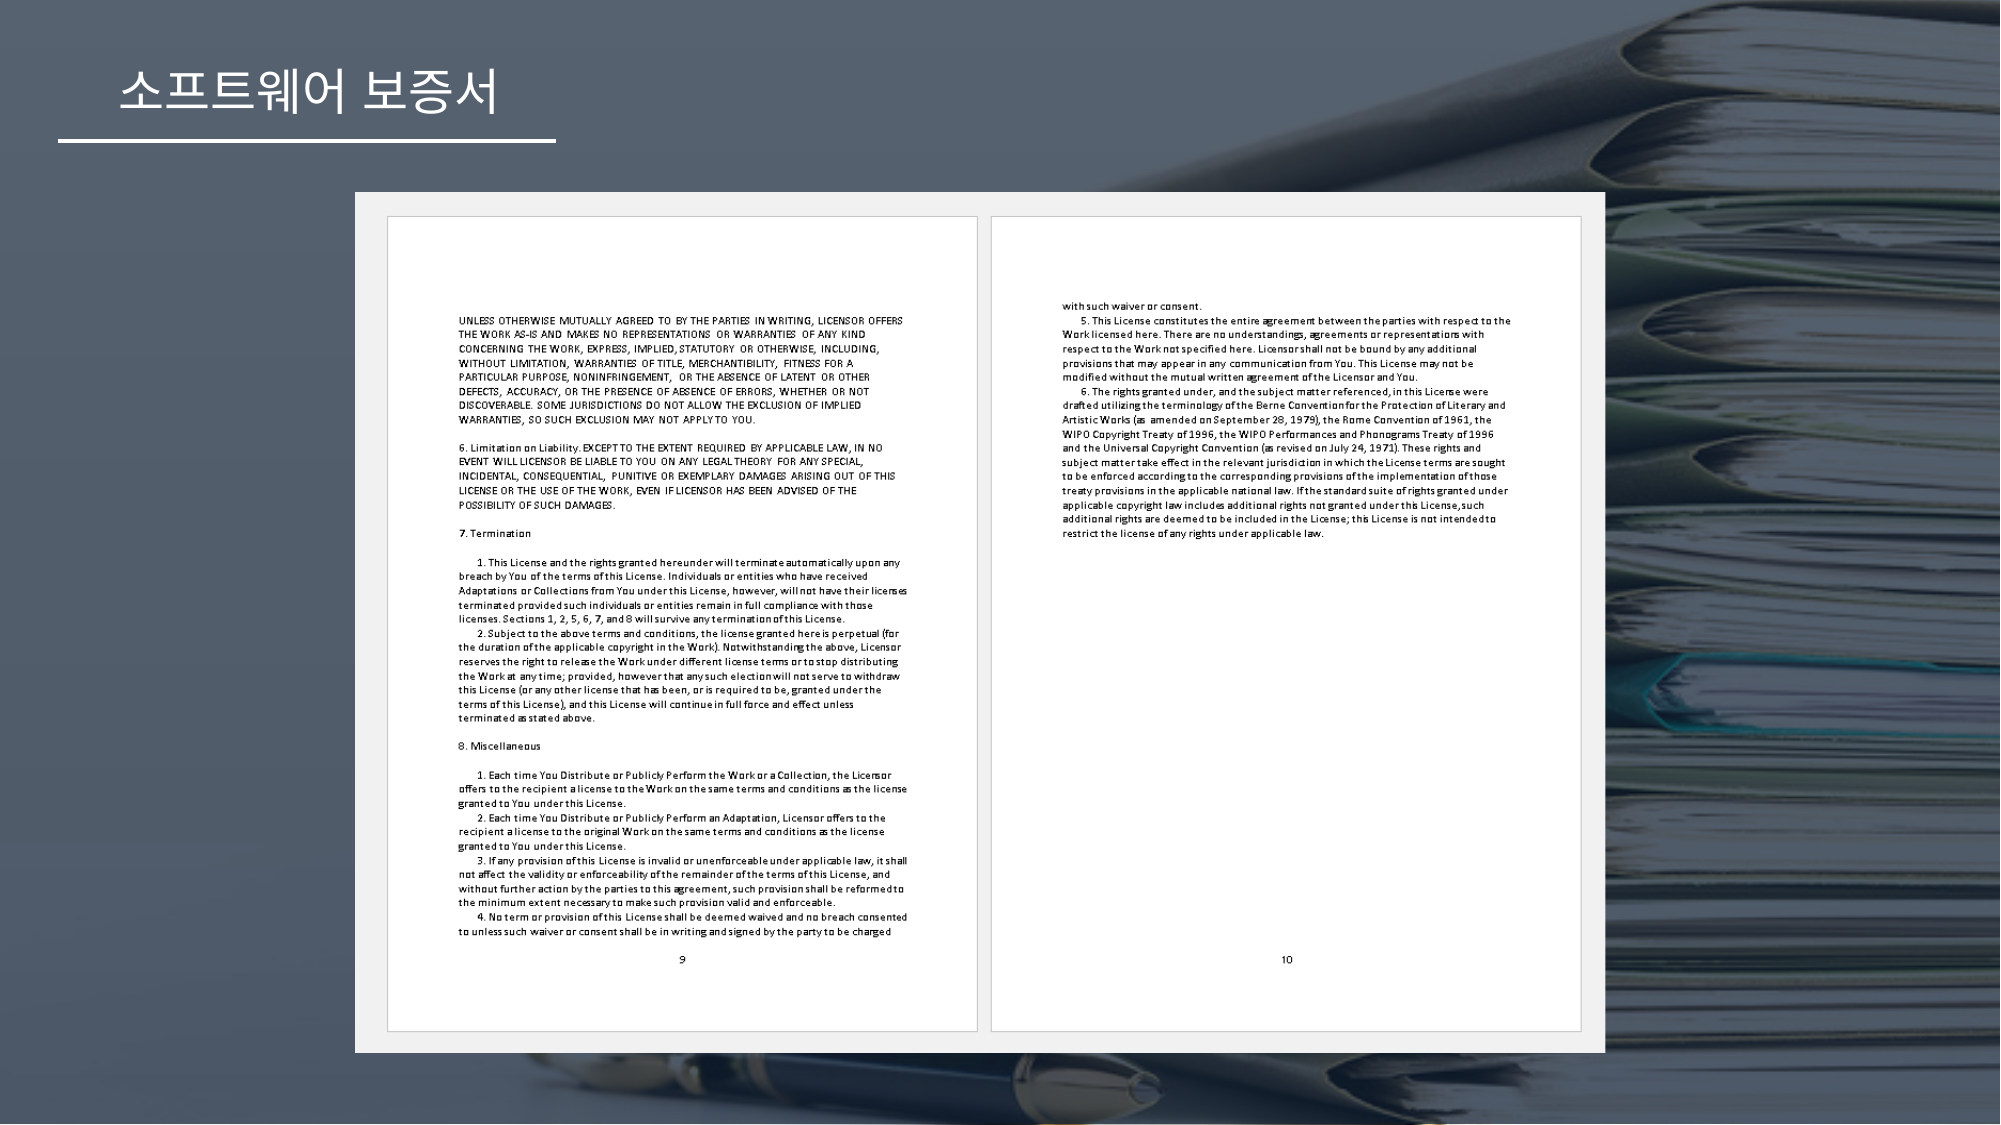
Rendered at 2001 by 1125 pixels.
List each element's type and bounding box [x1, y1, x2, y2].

text_box [57, 53, 557, 142]
picture [0, 0, 2000, 1125]
